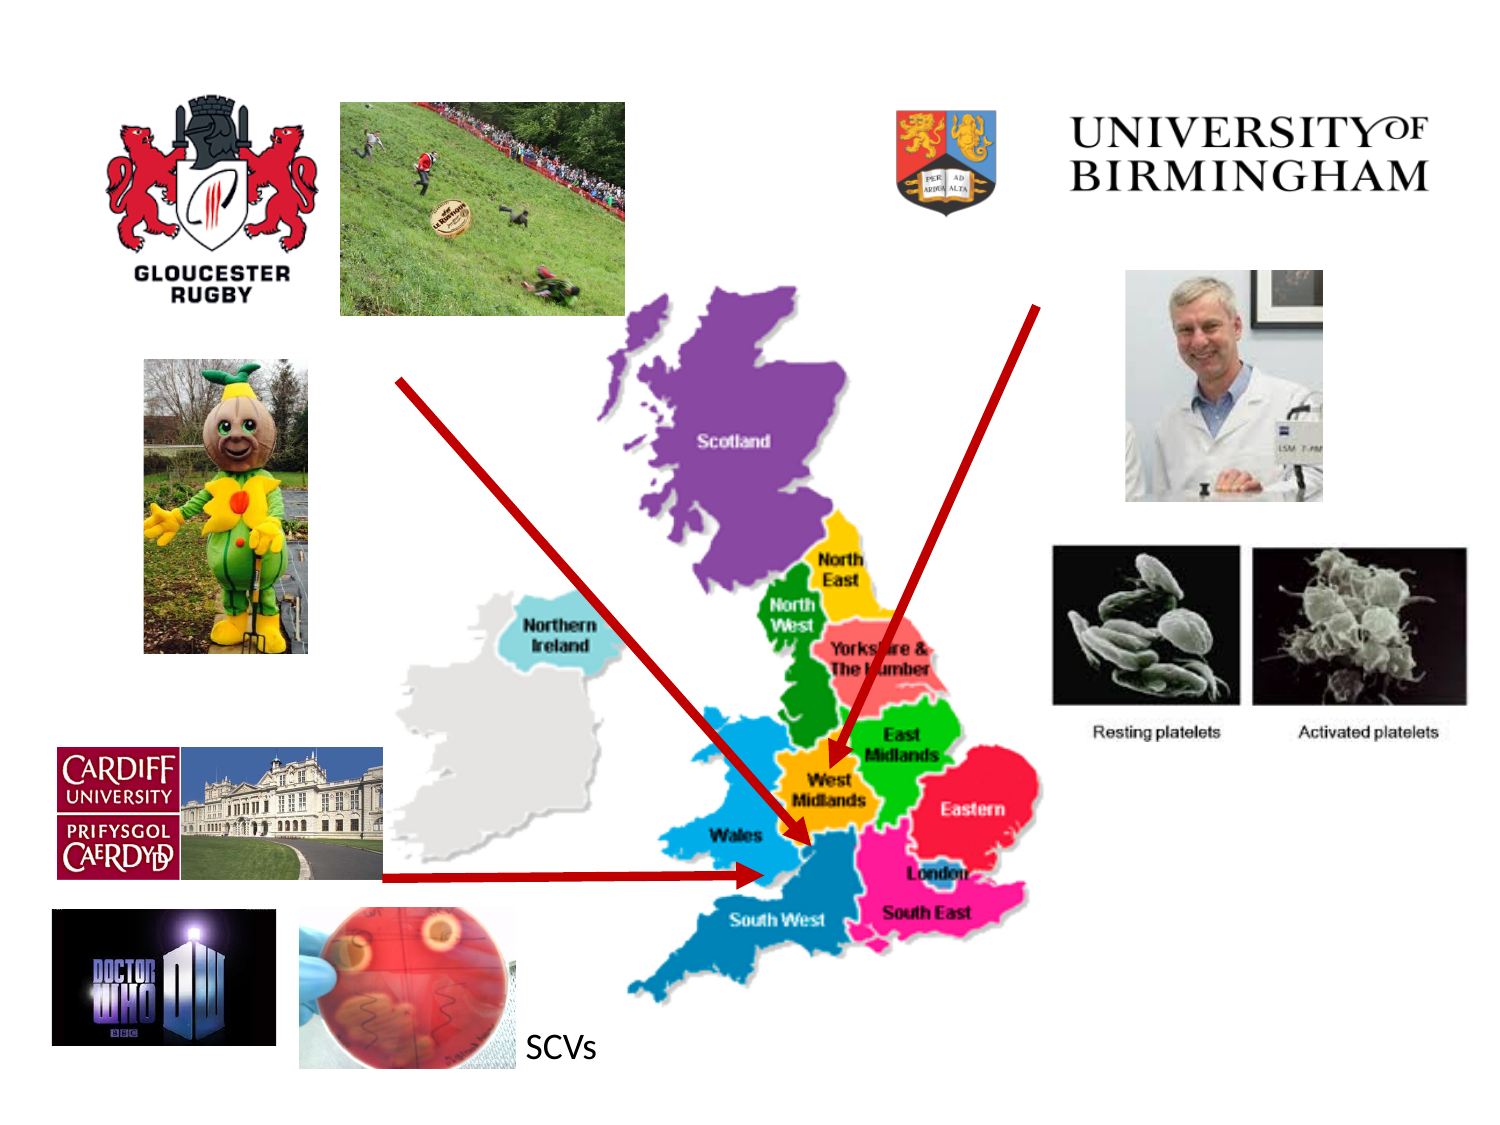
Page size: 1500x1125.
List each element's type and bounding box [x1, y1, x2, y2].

text_box [397, 379, 812, 847]
picture [105, 92, 319, 306]
text_box [299, 907, 625, 1075]
picture [143, 357, 308, 654]
text_box [382, 875, 765, 879]
picture [57, 102, 1470, 1015]
text_box [829, 305, 1037, 770]
picture [51, 909, 277, 1046]
picture [887, 102, 1438, 224]
picture [1125, 270, 1323, 522]
